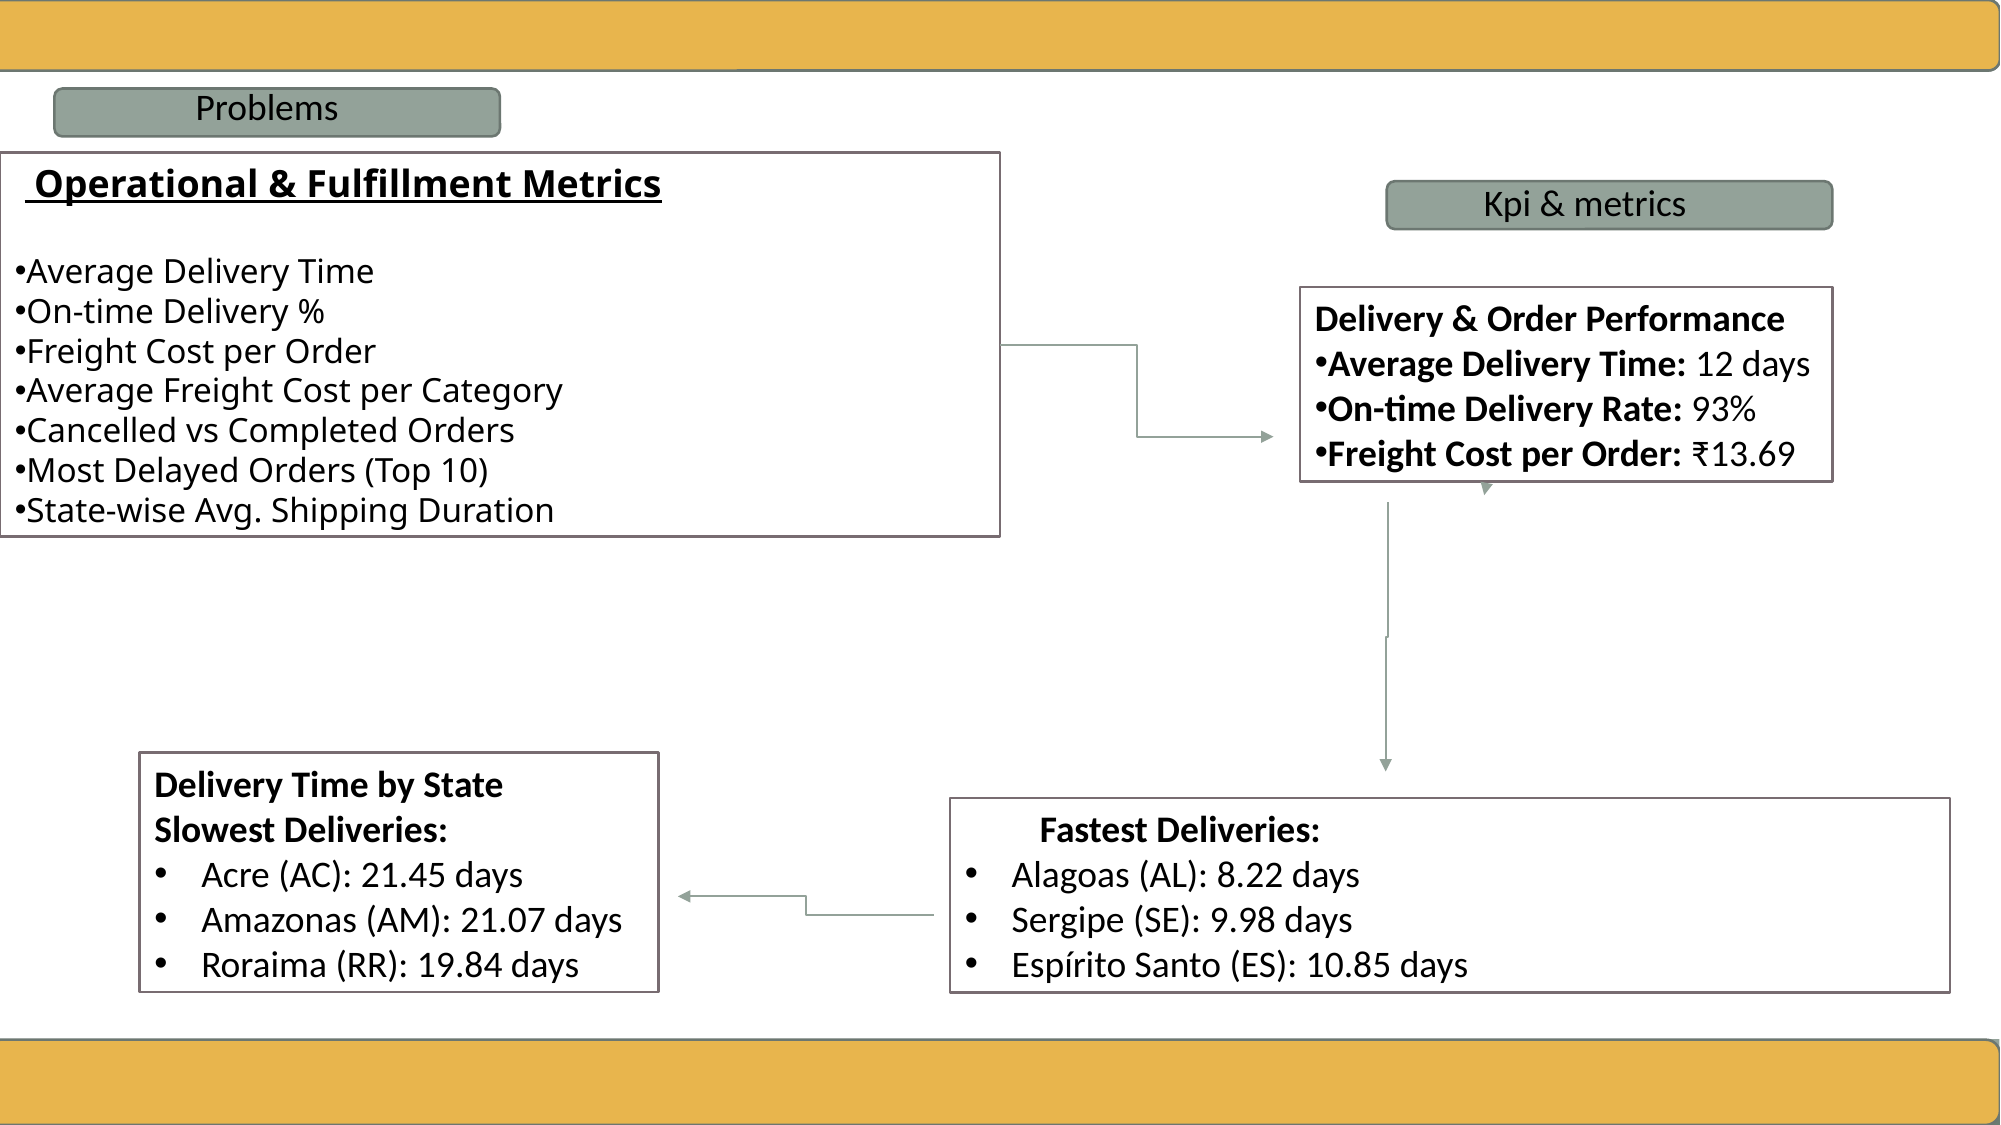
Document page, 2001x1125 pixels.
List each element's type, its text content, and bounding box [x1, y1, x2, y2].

text_box [0, 0, 2000, 72]
text_box Delivery Time by State Slowest Deliveries: Acre (AC): 21.45 days Amazonas (AM): 21.07 days Roraima (RR): 19.84 days [138, 751, 660, 993]
text_box Delivery & Order Performance Average Delivery Time: 12 days On-time Delivery Rate: 93% Freight Cost per Order: ₹13.69 [1299, 286, 1834, 483]
text_box Fastest Deliveries: Alagoas (AL): 8.22 days Sergipe (SE): 9.98 days Espírito Santo (ES): 10.85 days [949, 797, 1951, 994]
text_box [1808, 179, 1834, 231]
text_box [53, 87, 502, 138]
text_box Kpi & metrics [1469, 171, 1808, 232]
text_box [0, 1038, 2000, 1125]
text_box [677, 895, 935, 916]
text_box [999, 353, 1274, 438]
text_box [1479, 488, 1491, 492]
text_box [1251, 635, 1522, 639]
text_box Operational & Fulfillment Metrics Average Delivery Time On-time Delivery % Freight Cost per Order Average Freight Cost per Category Cancelled vs Completed Orders Most Delayed Orders (Top 10) State-wise Avg. Shipping Duration [0, 151, 1001, 538]
text_box [1385, 179, 1469, 231]
text_box Problems [180, 75, 475, 136]
